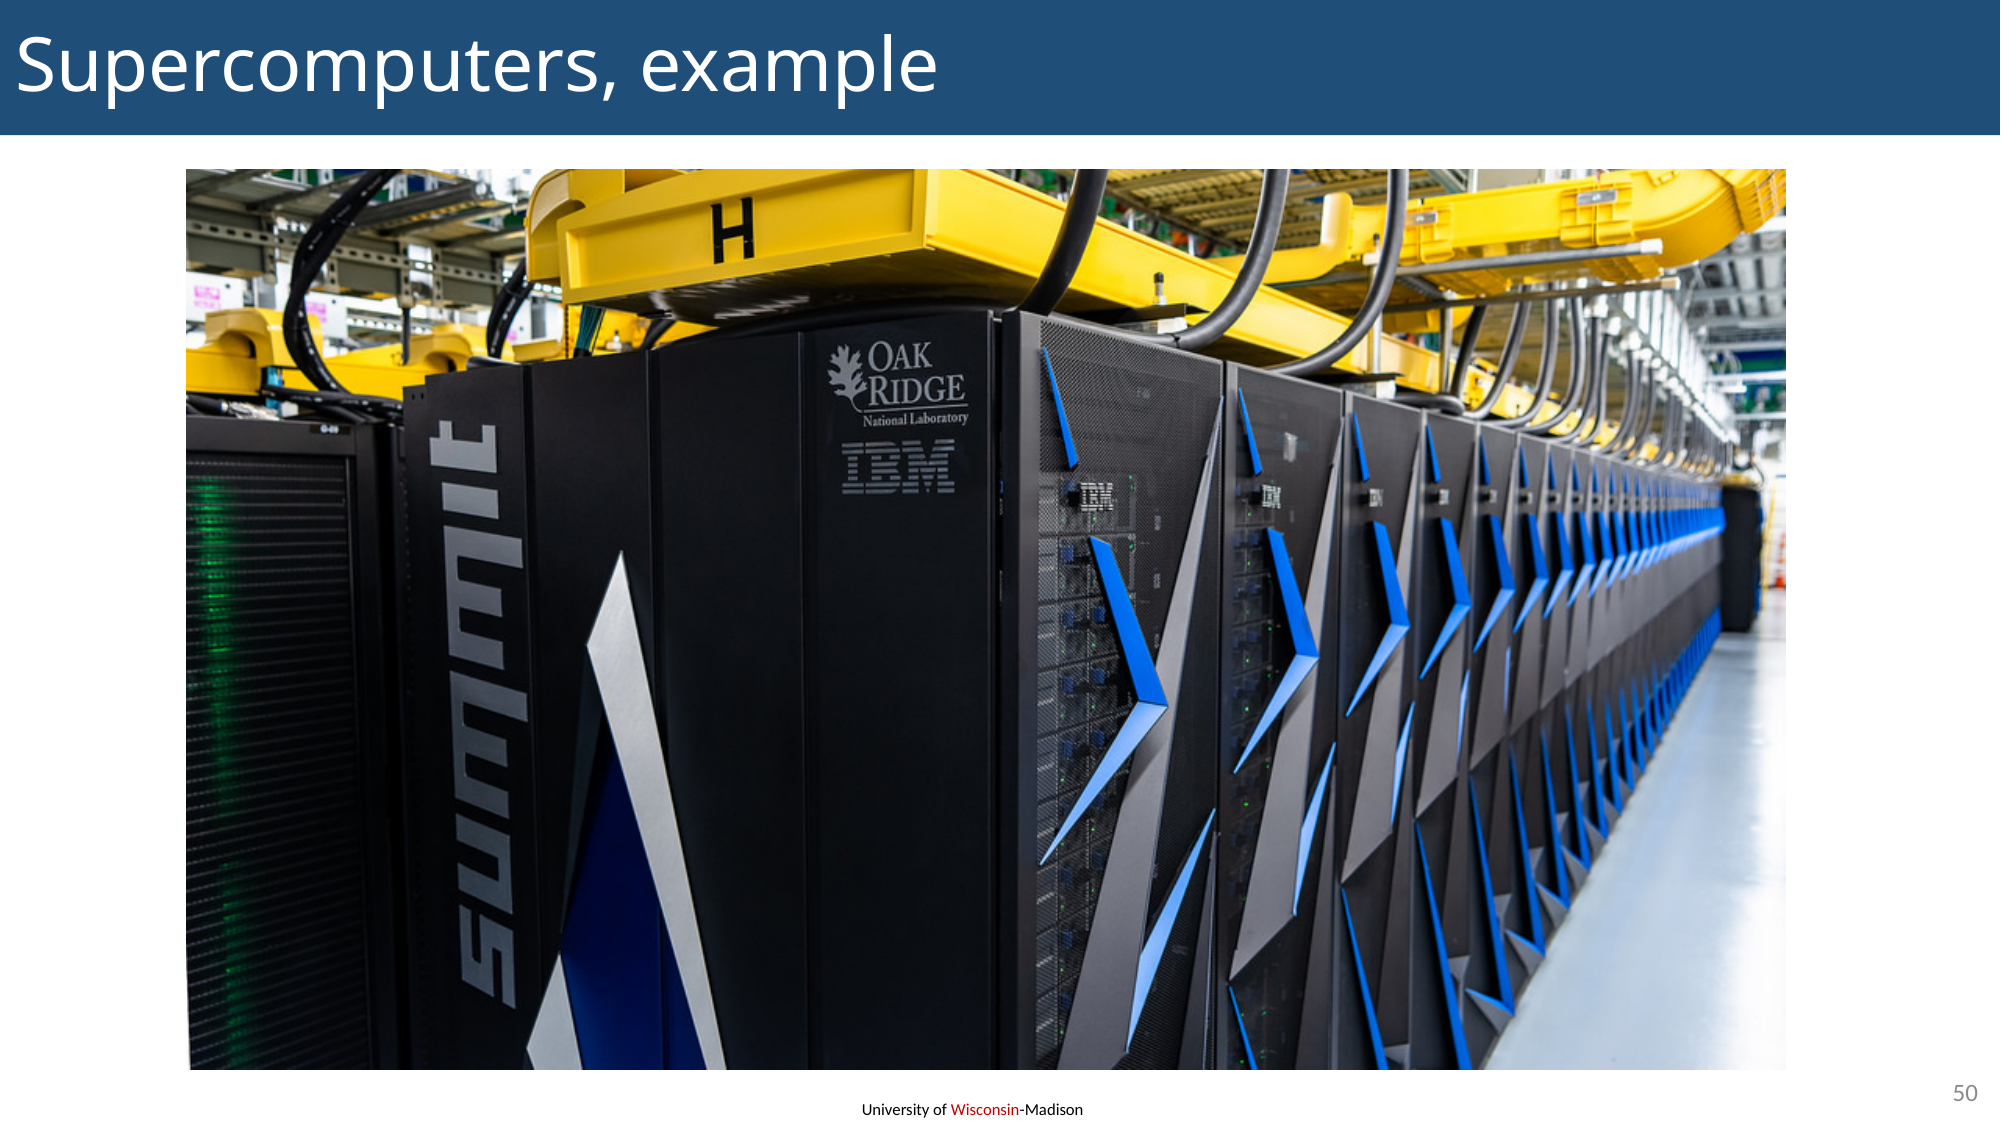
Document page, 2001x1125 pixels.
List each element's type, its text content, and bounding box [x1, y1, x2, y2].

picture [185, 169, 1786, 1070]
slide_number 50 [1879, 1069, 1994, 1114]
title Supercomputers, example [0, 0, 2000, 136]
